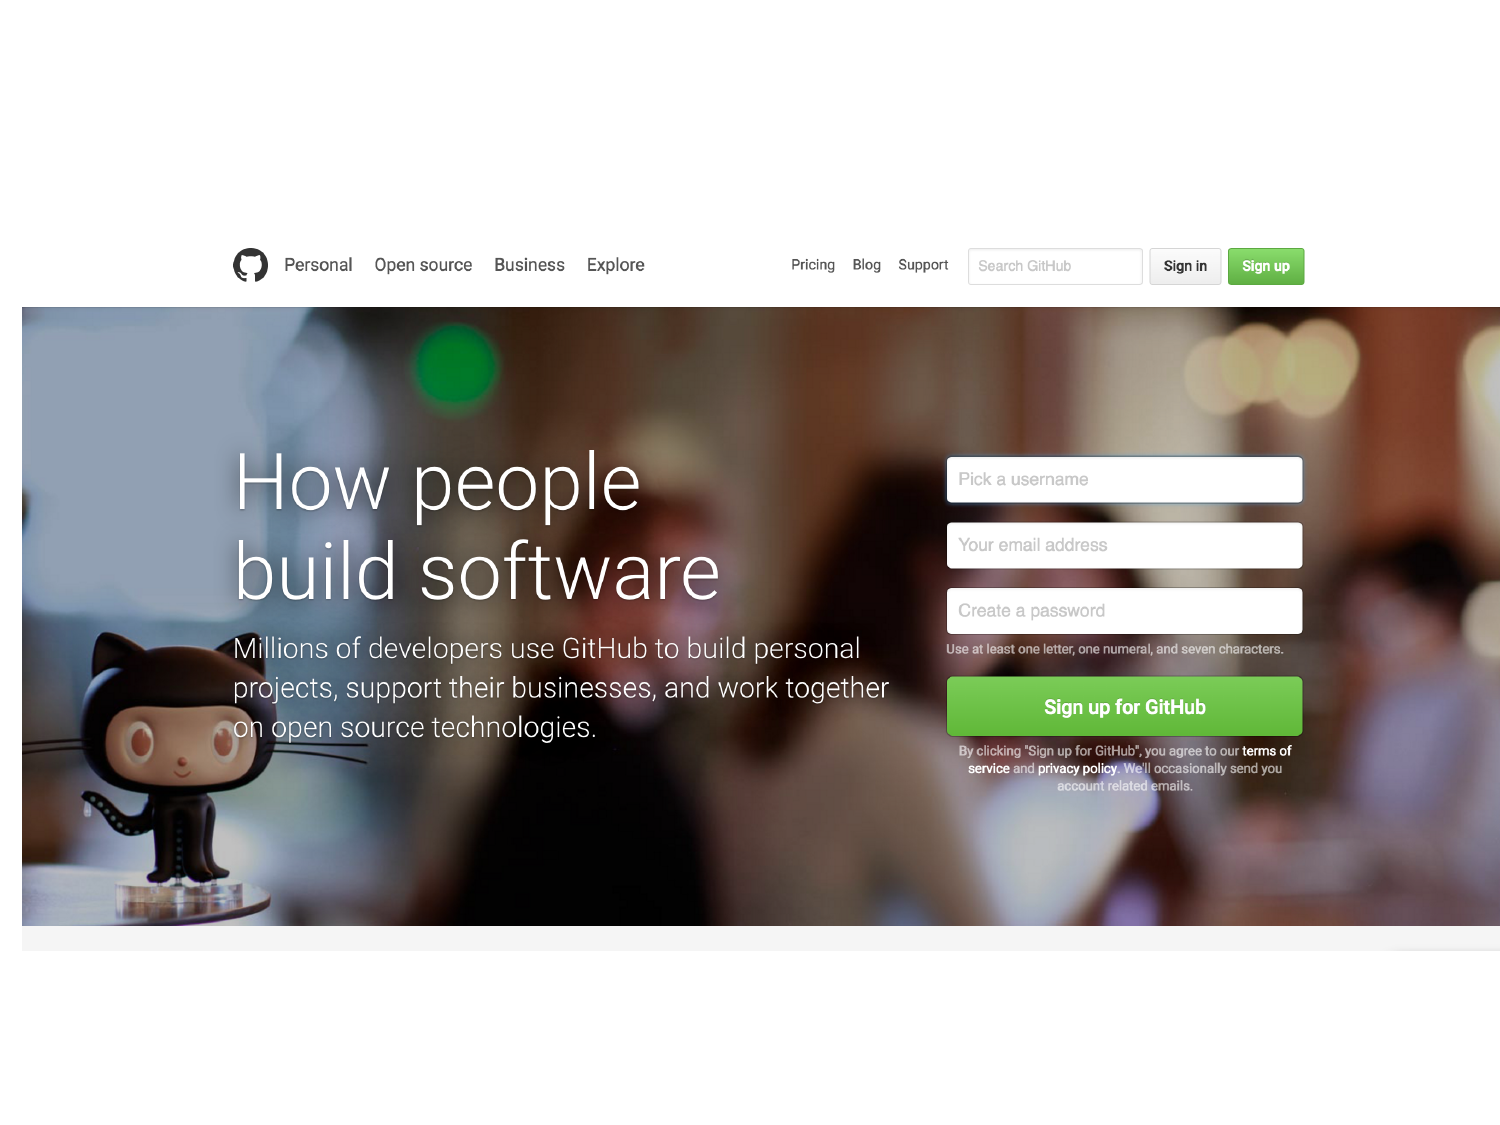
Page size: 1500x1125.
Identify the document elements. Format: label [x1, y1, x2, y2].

picture [22, 230, 1500, 951]
